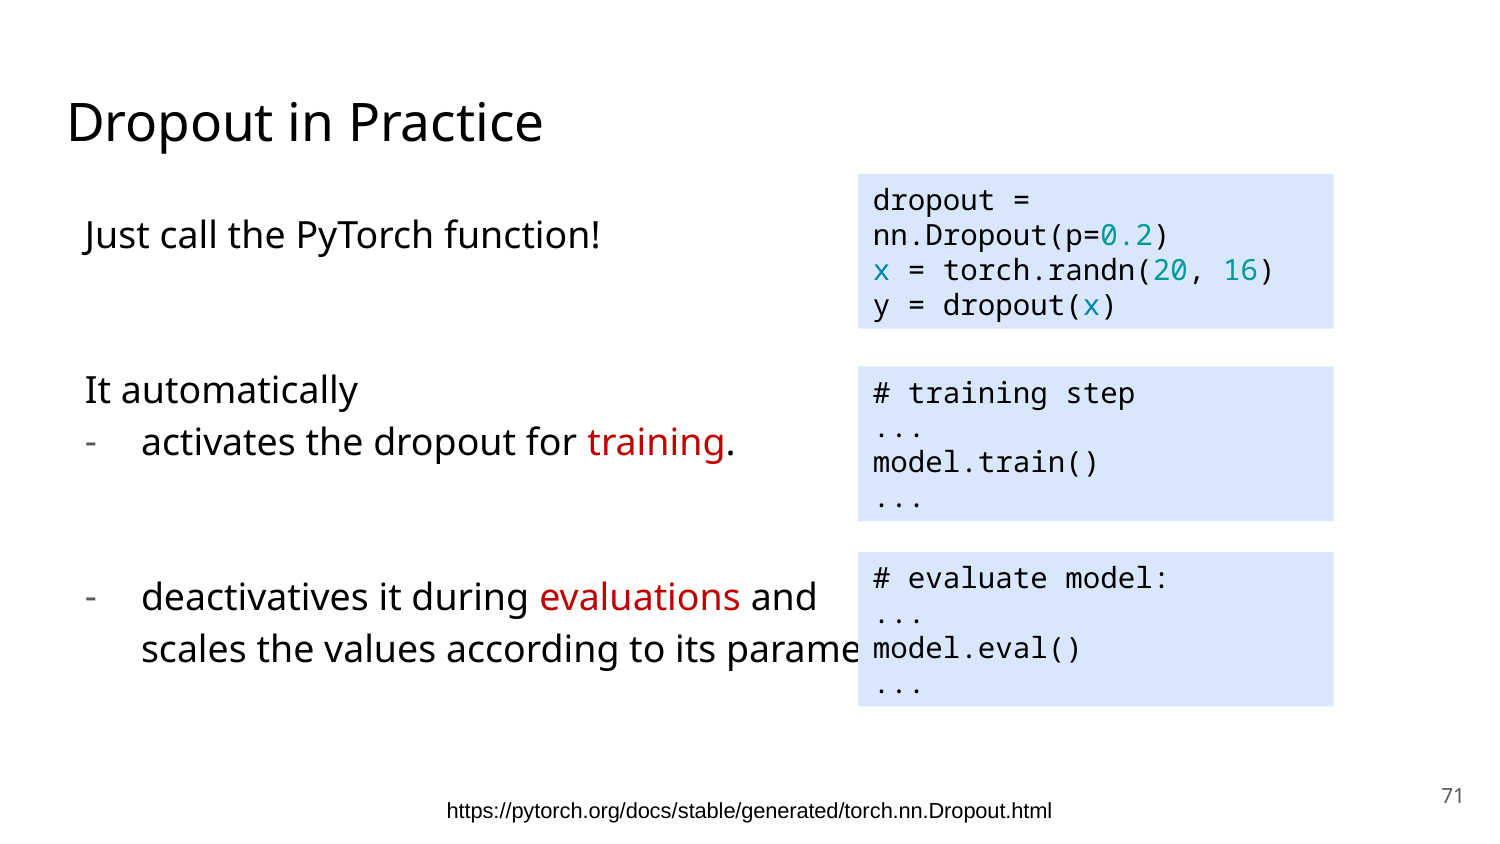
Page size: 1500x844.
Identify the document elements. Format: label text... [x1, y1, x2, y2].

text_box https://pytorch.org/docs/stable/generated/torch.nn.Dropout.html [300, 789, 1200, 831]
text_box # training step ... model.train() ... [858, 366, 1334, 522]
list Just call the PyTorch function! It automatically activates the dropout for training. deactivatives it during evaluations and scales the values according to its parameter. [51, 189, 1449, 815]
title Dropout in Practice [51, 72, 1449, 167]
text_box # evaluate model: ... model.eval() ... [858, 551, 1334, 707]
slide_number 71 [1389, 764, 1480, 830]
text_box dropout = nn.Dropout(p=0.2) x = torch.randn(20, 16) y = dropout(x) [858, 174, 1334, 329]
